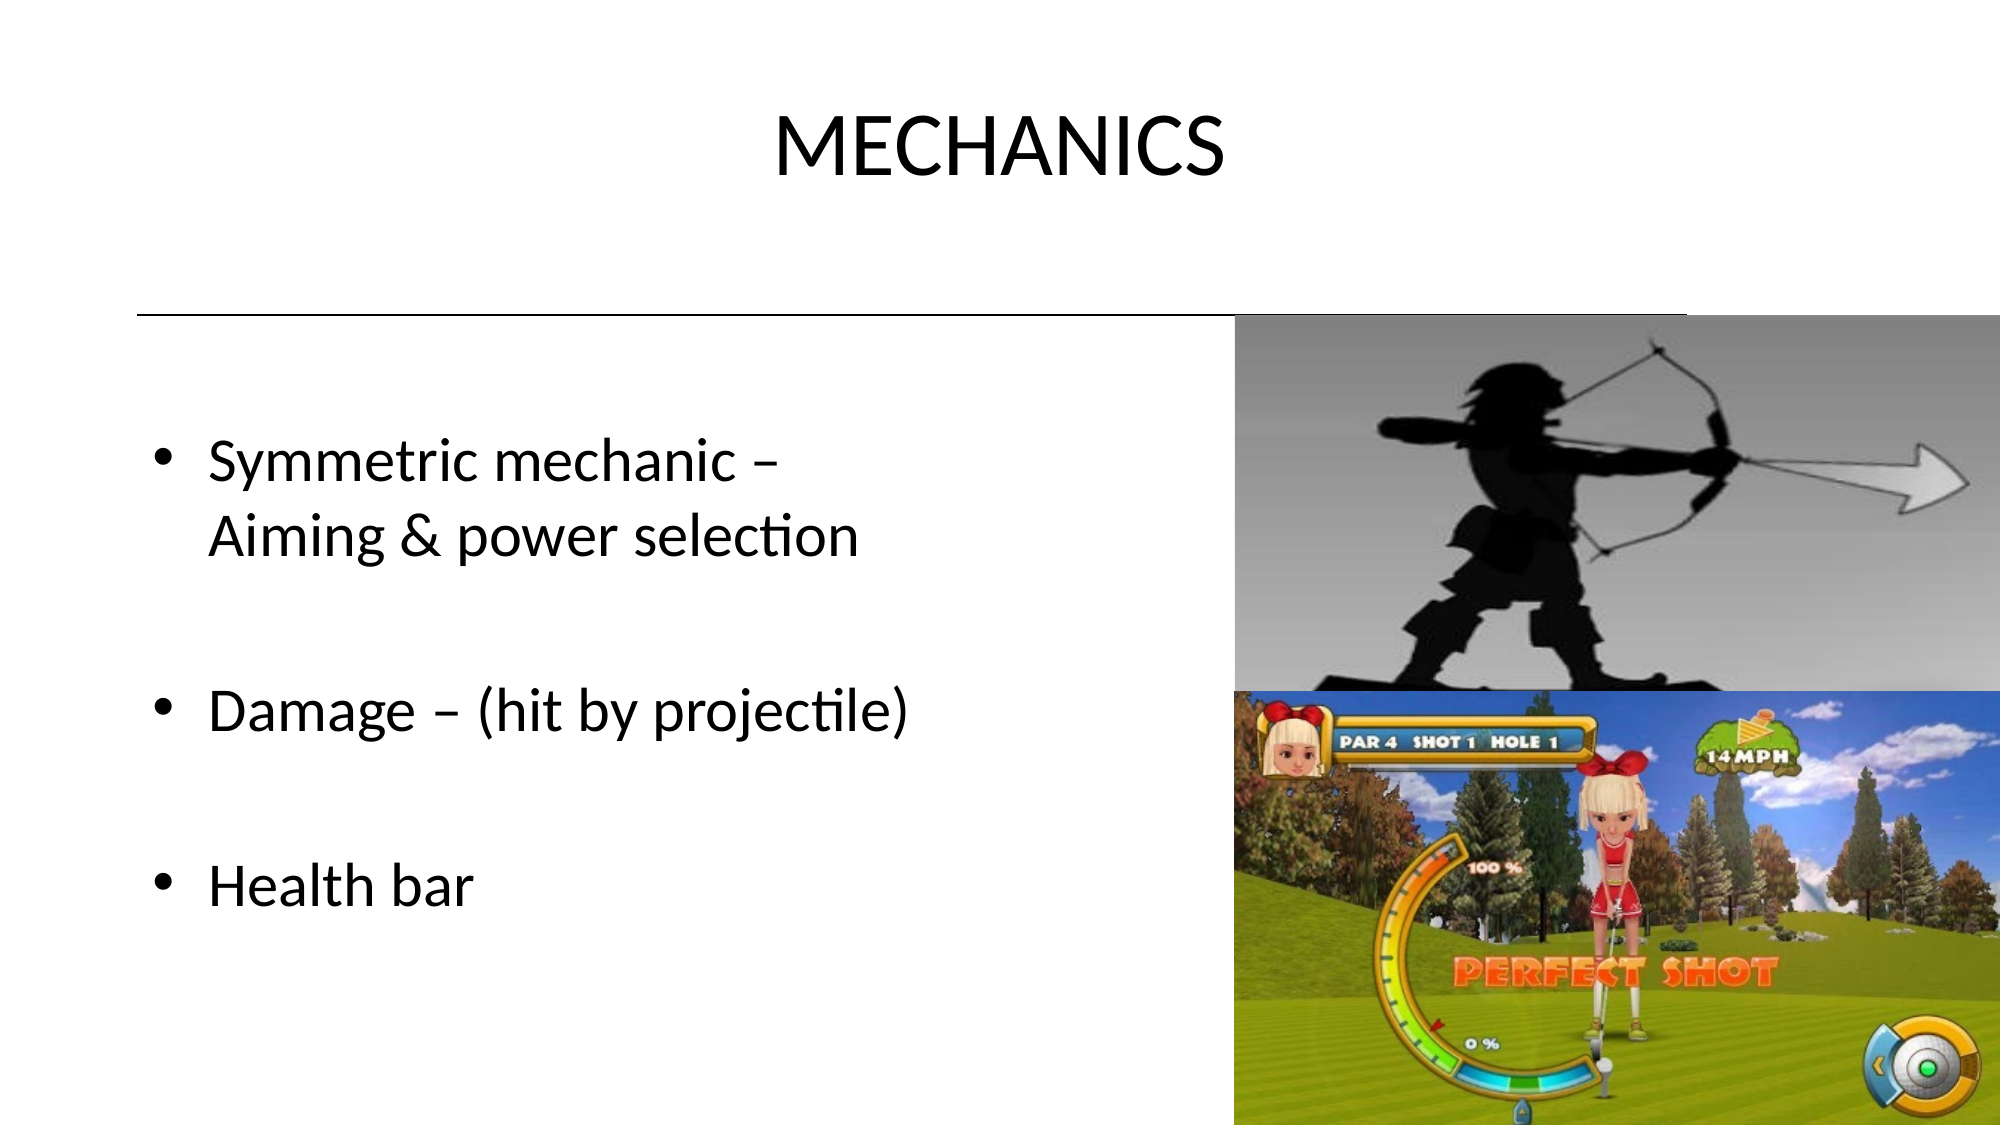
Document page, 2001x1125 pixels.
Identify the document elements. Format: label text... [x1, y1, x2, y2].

title MECHANICS [99, 45, 1900, 233]
picture [1234, 314, 2000, 1125]
list Symmetric mechanic – Aiming & power selection Damage – (hit by projectile) Health bar [137, 411, 969, 1125]
